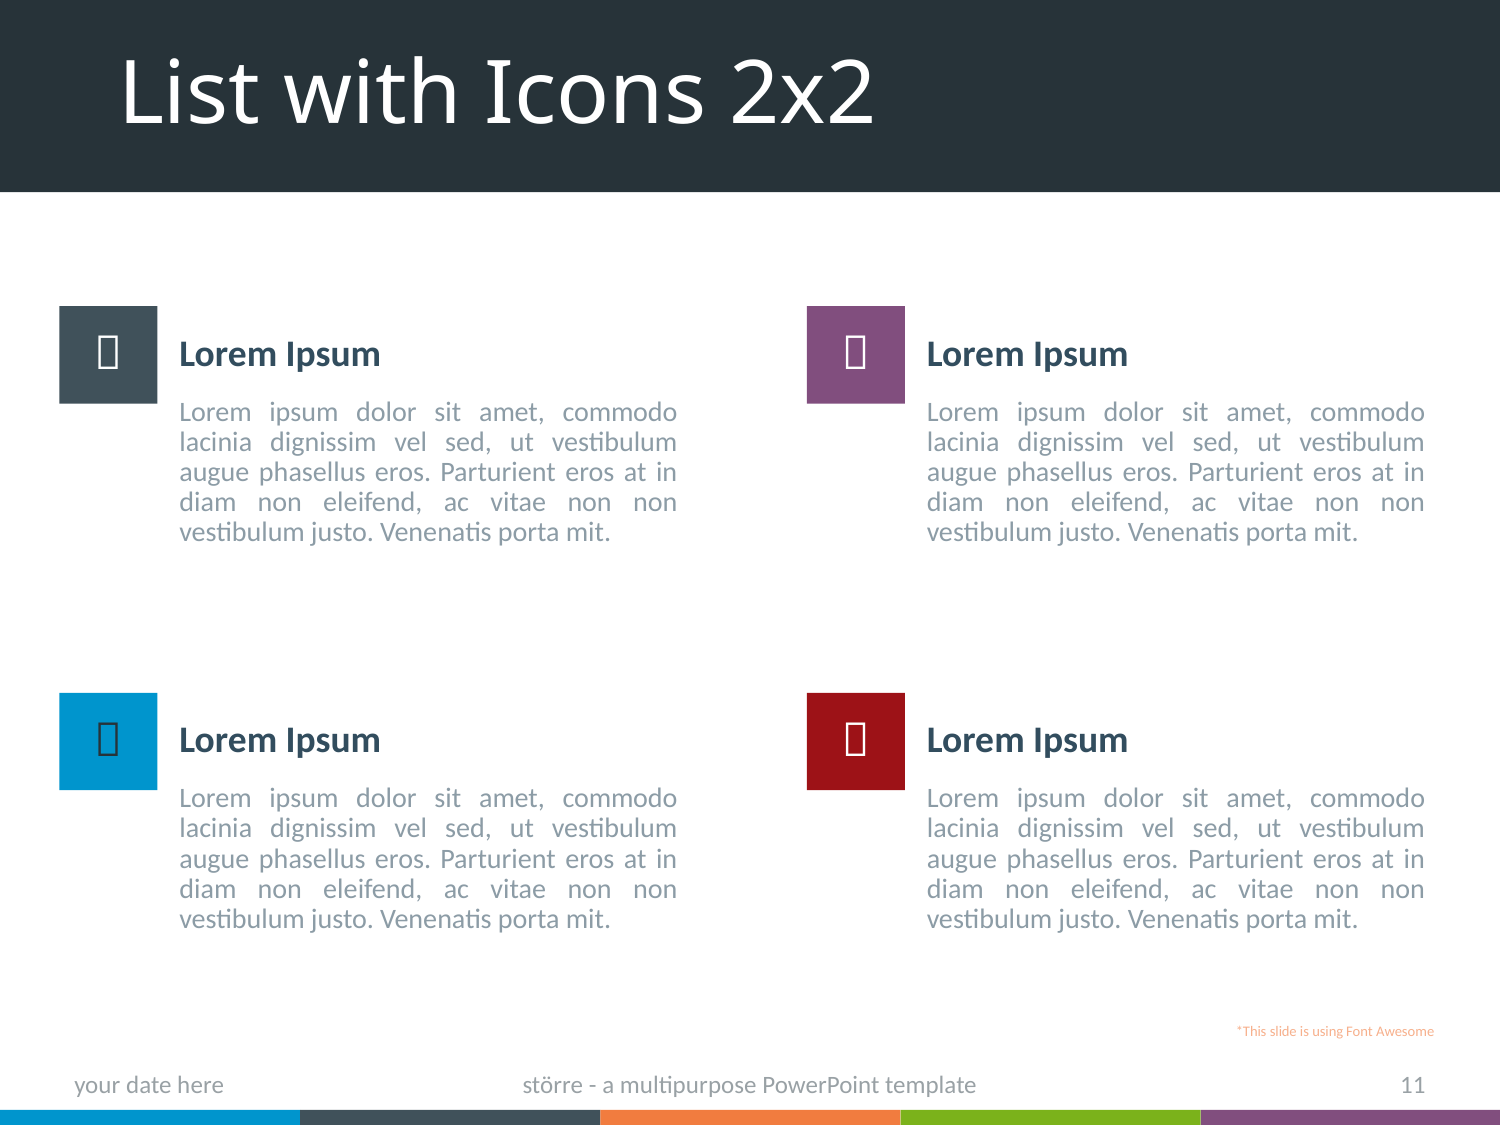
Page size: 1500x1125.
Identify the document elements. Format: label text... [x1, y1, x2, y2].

list  [59, 306, 158, 404]
list  [806, 306, 905, 404]
footer större - a multipurpose PowerPoint template [496, 1060, 1004, 1107]
slide_number your date here [59, 1060, 397, 1107]
slide_number 11 [1103, 1060, 1441, 1107]
list  [806, 692, 905, 791]
list Lorem Ipsum [911, 318, 1441, 389]
list Lorem ipsum dolor sit amet, commodo lacinia dignissim vel sed, ut vestibulum augue phasellus eros. Parturient eros at in diam non eleifend, ac vitae non non vestibulum justo. Venenatis porta mit. [164, 389, 694, 591]
list  [59, 692, 158, 791]
title List with Icons 2x2 [103, 40, 1397, 151]
list Lorem ipsum dolor sit amet, commodo lacinia dignissim vel sed, ut vestibulum augue phasellus eros. Parturient eros at in diam non eleifend, ac vitae non non vestibulum justo. Venenatis porta mit. [911, 389, 1441, 591]
list Lorem Ipsum [164, 318, 694, 389]
list Lorem ipsum dolor sit amet, commodo lacinia dignissim vel sed, ut vestibulum augue phasellus eros. Parturient eros at in diam non eleifend, ac vitae non non vestibulum justo. Venenatis porta mit. [164, 776, 694, 978]
text_box *This slide is using Font Awesome [1220, 1013, 1450, 1047]
list Lorem Ipsum [911, 705, 1441, 776]
list Lorem Ipsum [164, 705, 694, 776]
list Lorem ipsum dolor sit amet, commodo lacinia dignissim vel sed, ut vestibulum augue phasellus eros. Parturient eros at in diam non eleifend, ac vitae non non vestibulum justo. Venenatis porta mit. [911, 776, 1441, 978]
